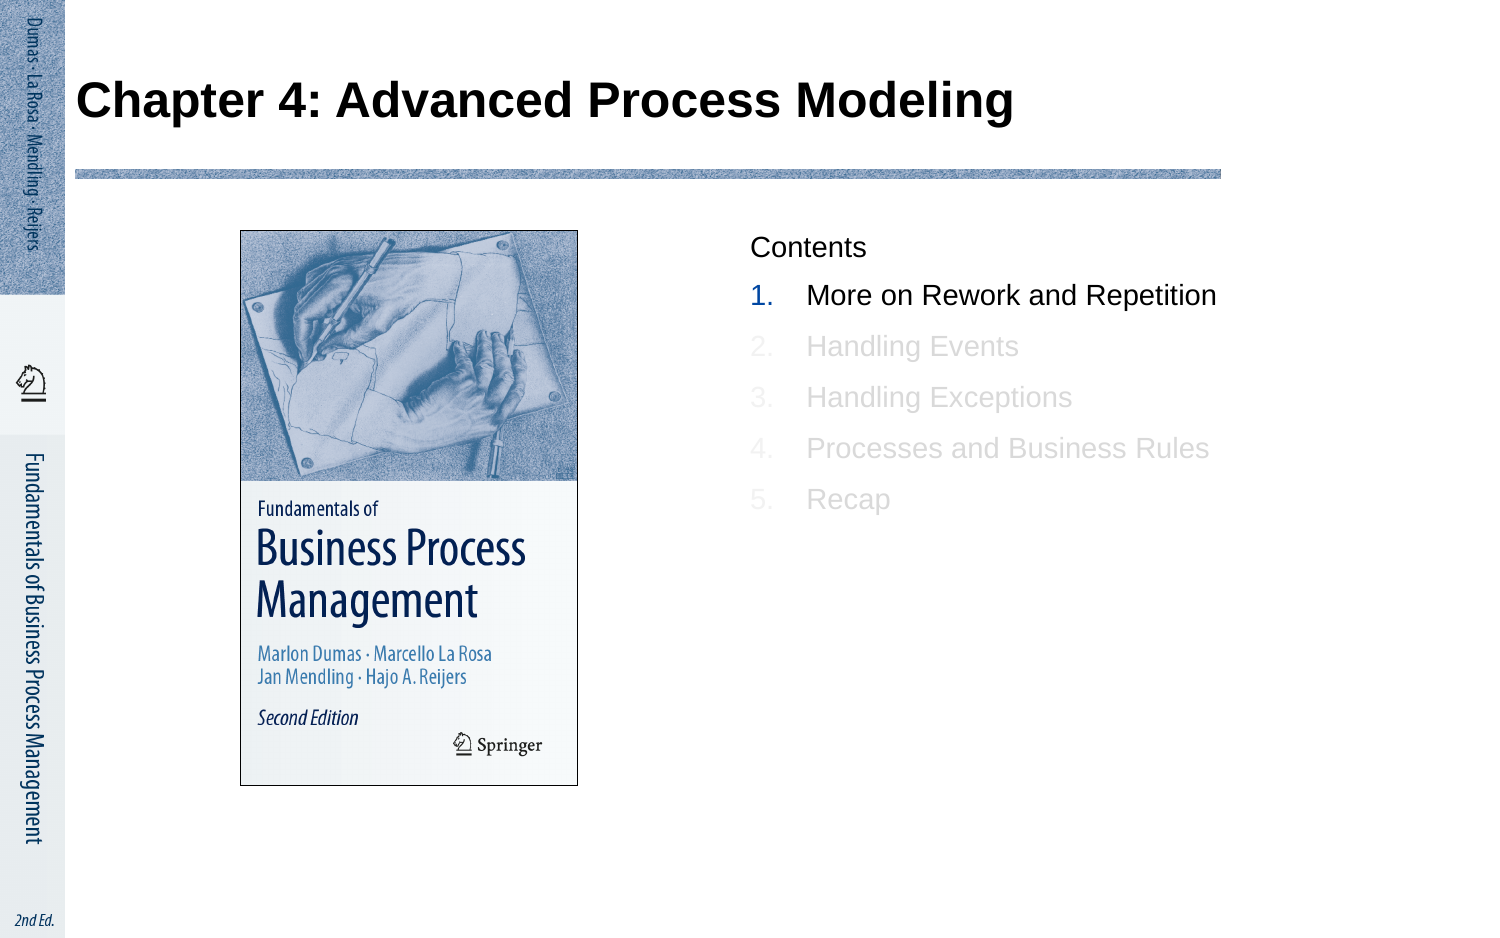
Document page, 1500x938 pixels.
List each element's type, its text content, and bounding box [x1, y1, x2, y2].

title Chapter 4: Advanced Process Modeling [75, 22, 1198, 172]
picture [0, 0, 65, 938]
picture [75, 169, 1221, 179]
list Contents More on Rework and Repetition Handling Events Handling Exceptions Processes and Business Rules Recap [750, 220, 1424, 854]
picture [240, 229, 578, 786]
